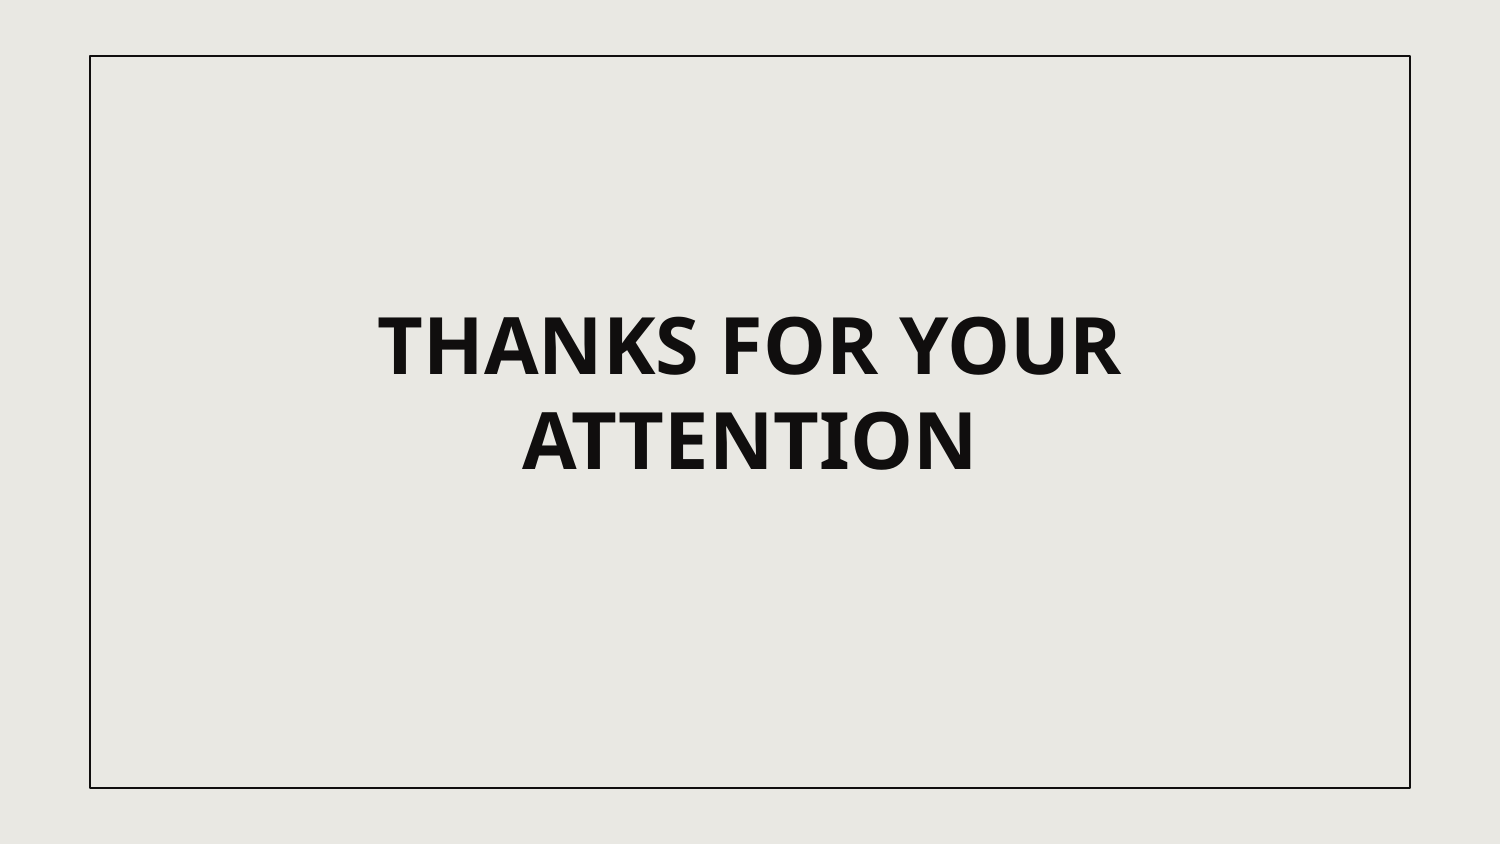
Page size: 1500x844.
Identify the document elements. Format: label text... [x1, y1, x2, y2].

title THANKS FOR YOUR ATTENTION [228, 339, 1272, 442]
